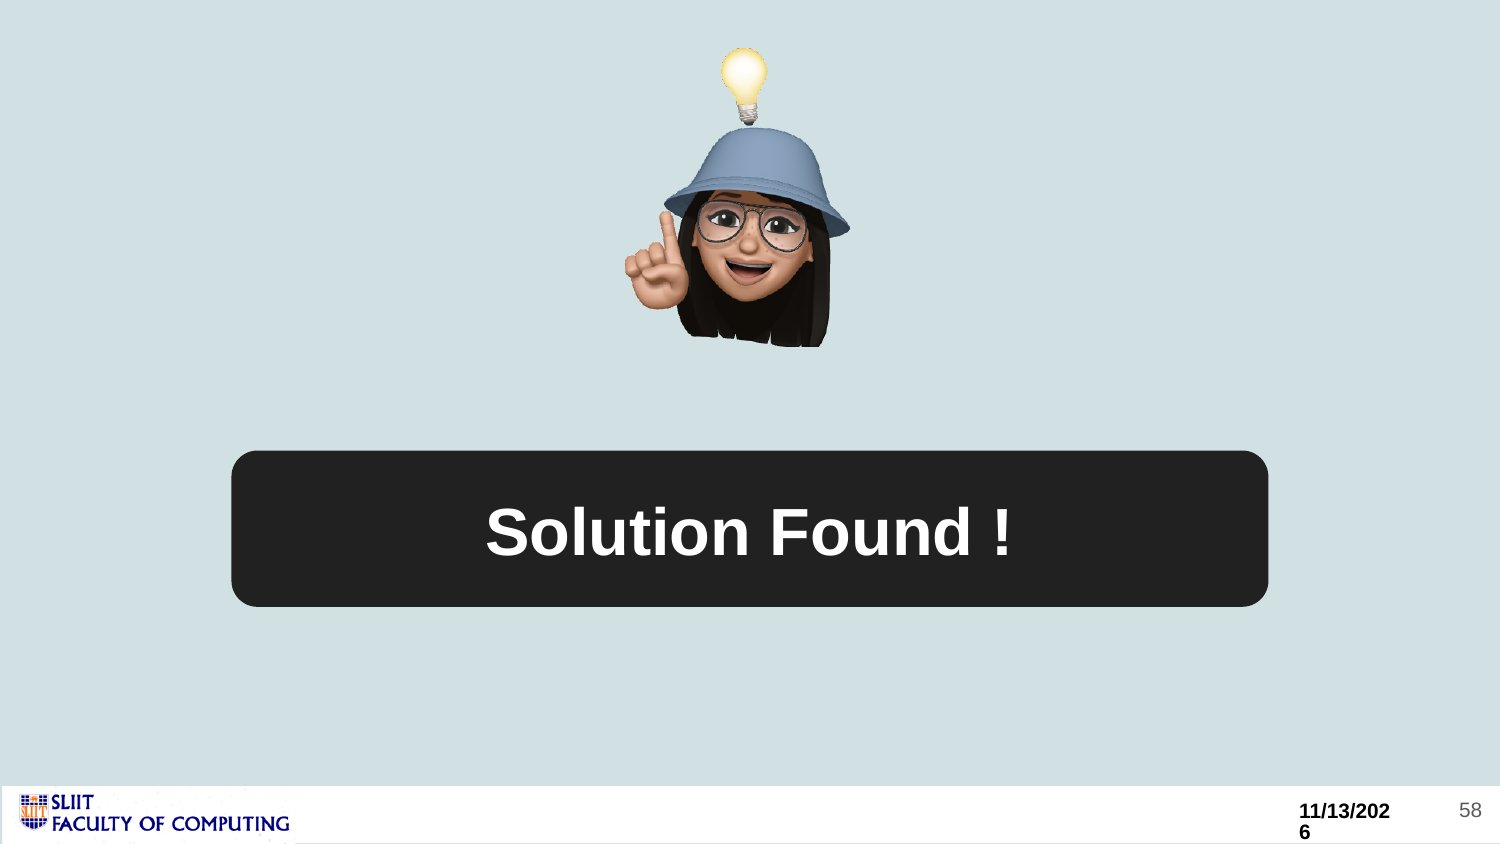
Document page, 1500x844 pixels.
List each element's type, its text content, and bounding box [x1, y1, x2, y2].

picture [2, 786, 296, 844]
text_box Solution Found ! [229, 448, 1271, 609]
picture [586, 21, 913, 348]
